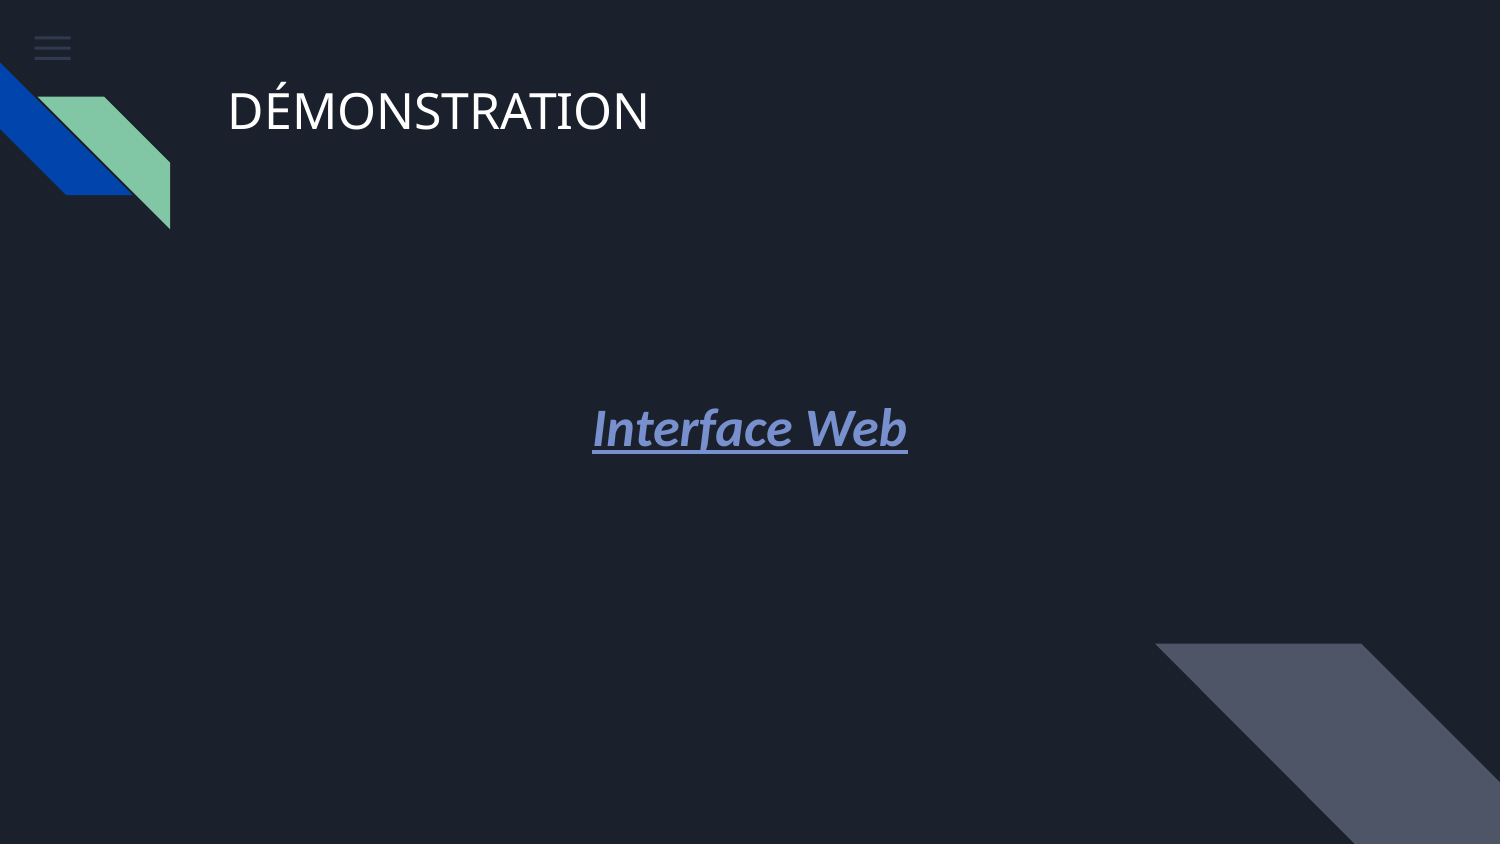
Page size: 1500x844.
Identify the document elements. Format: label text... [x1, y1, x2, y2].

title DÉMONSTRATION [212, 64, 836, 310]
text_box [1229, 718, 1500, 844]
text_box Interface Web [530, 377, 970, 466]
text_box [783, 593, 1500, 718]
